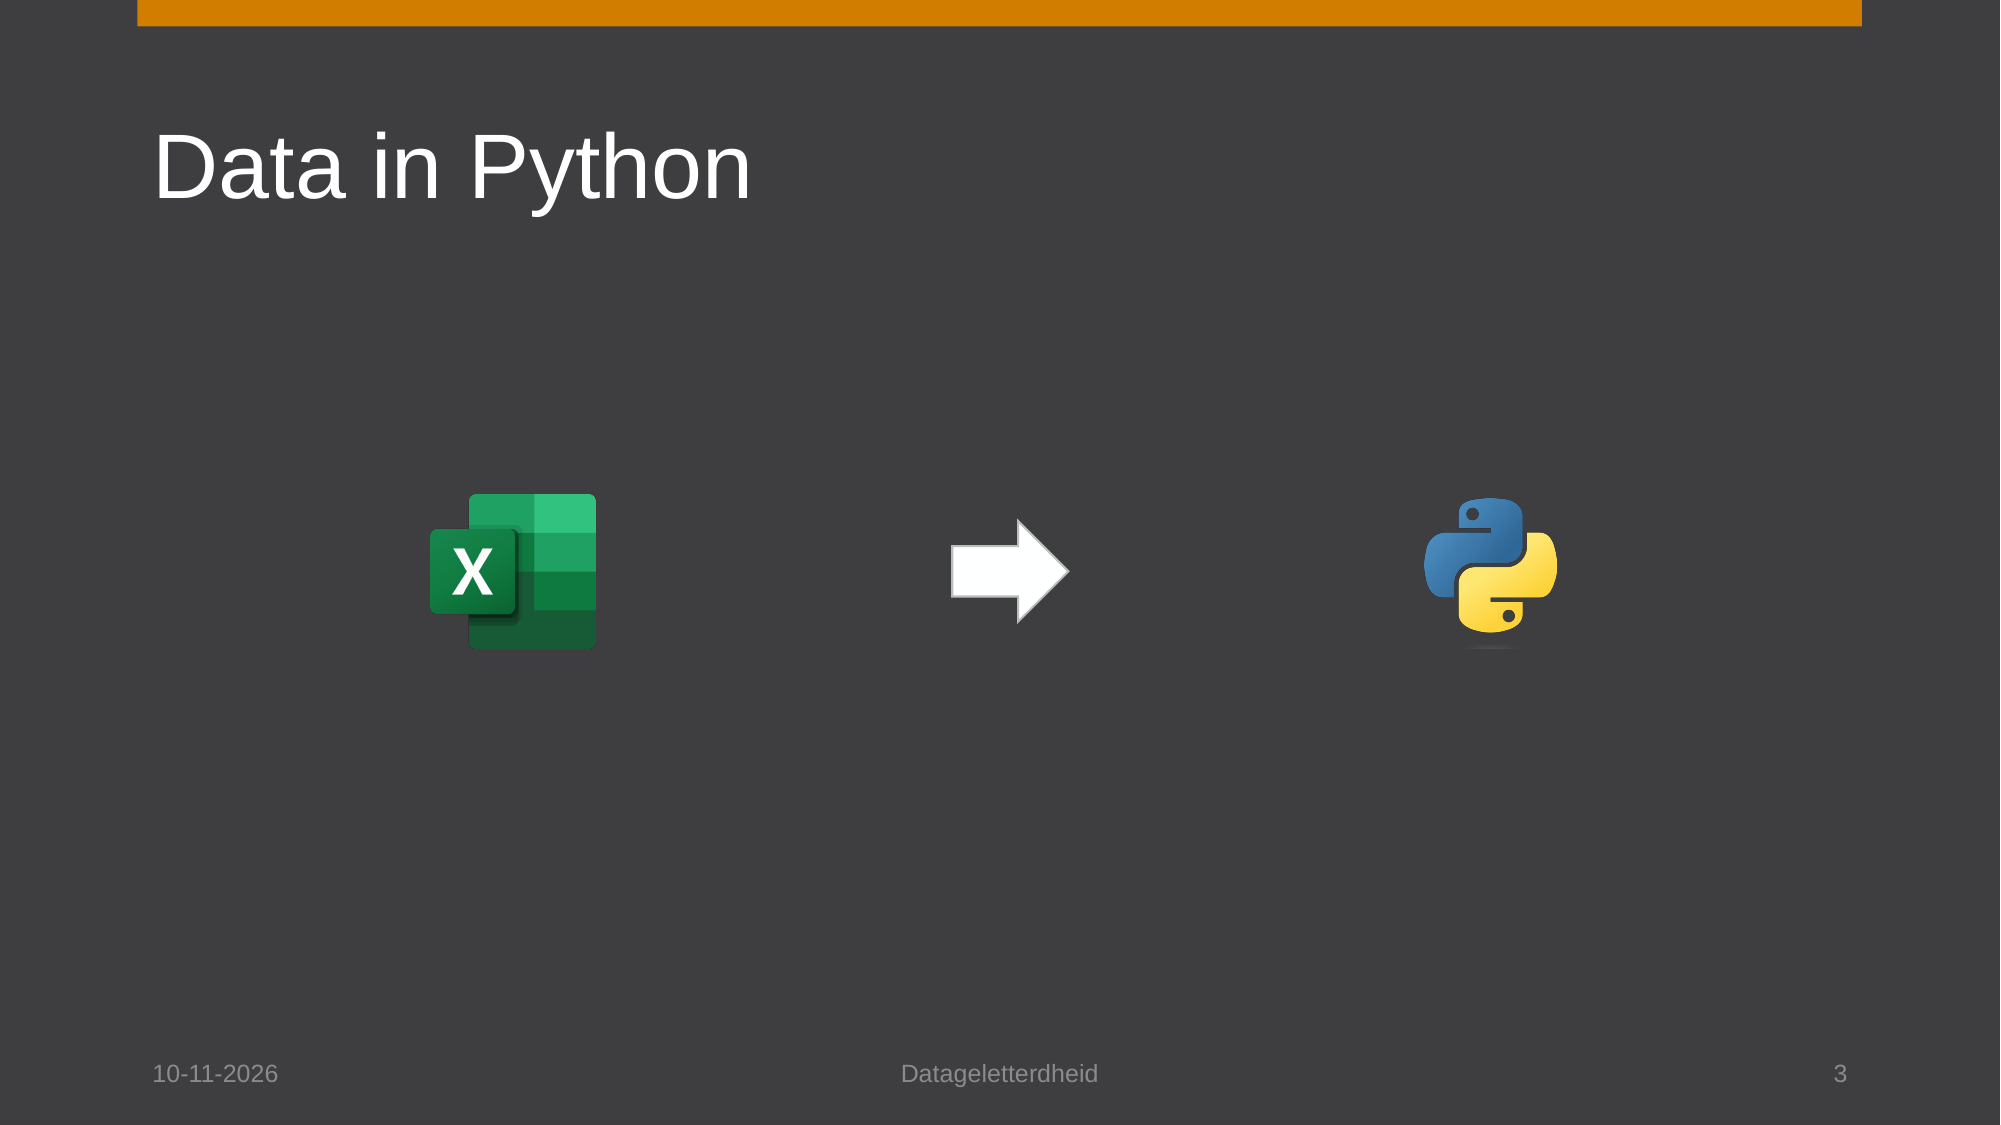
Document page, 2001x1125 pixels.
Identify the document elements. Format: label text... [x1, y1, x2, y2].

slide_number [137, 1042, 588, 1103]
title Data in Python [137, 59, 1863, 278]
slide_number 3 [1412, 1042, 1863, 1103]
picture [430, 494, 596, 649]
picture [1424, 498, 1562, 649]
text_box [951, 518, 1070, 625]
footer Datageletterdheid [662, 1042, 1338, 1103]
